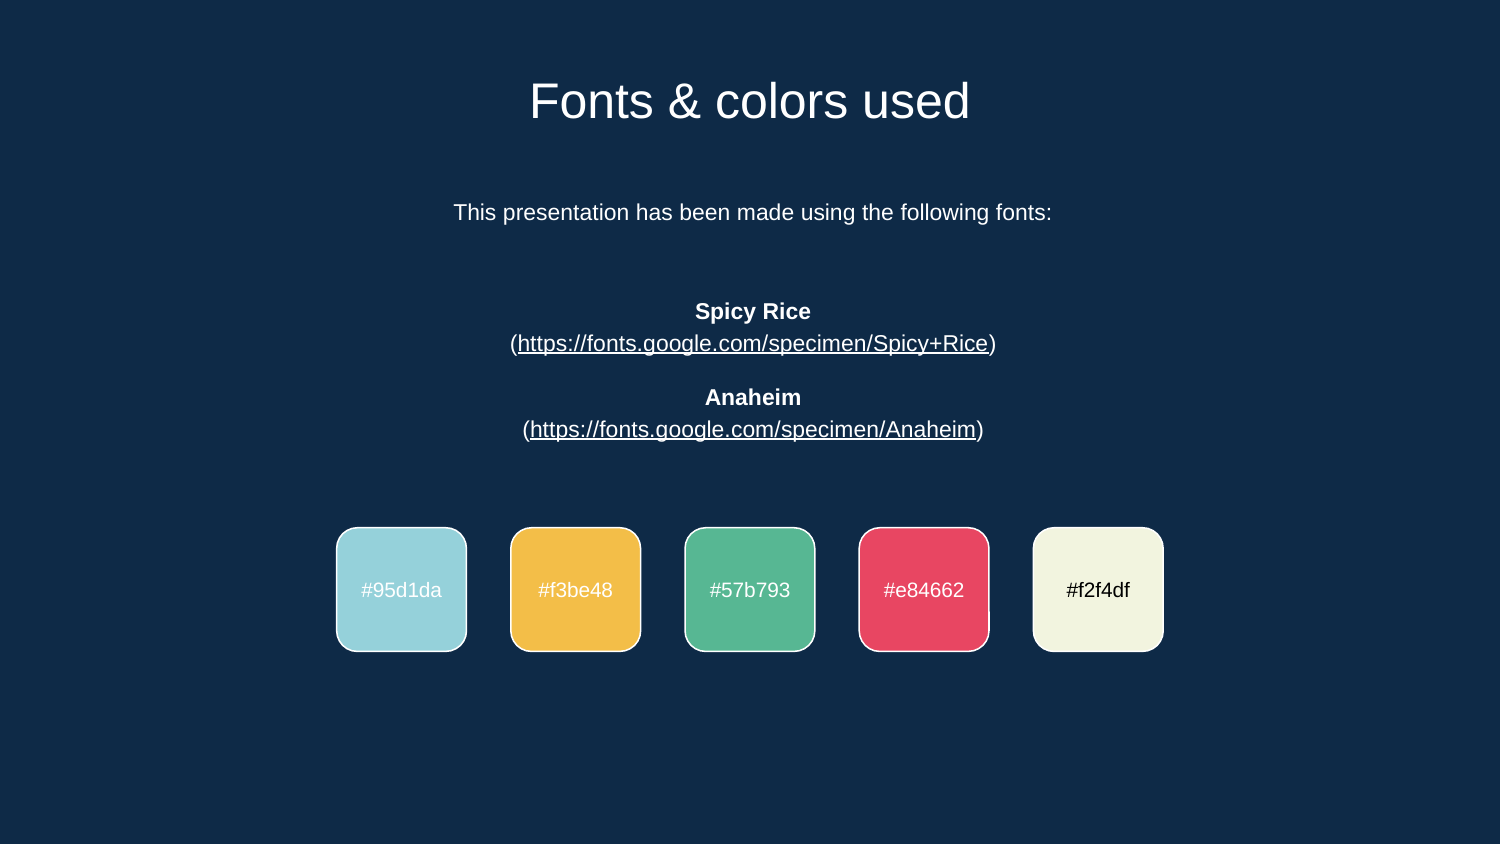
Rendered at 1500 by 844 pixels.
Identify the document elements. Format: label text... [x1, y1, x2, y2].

text_box [510, 527, 641, 553]
text_box Spicy Rice (https://fonts.google.com/specimen/Spicy+Rice) Anaheim (https://fonts.google.com/specimen/Anaheim) [175, 264, 1332, 470]
text_box [336, 626, 467, 652]
text_box #f2f4df [1033, 553, 1164, 626]
text_box [510, 626, 641, 652]
title Fonts & colors used [171, 53, 1328, 133]
text_box [1033, 527, 1164, 553]
text_box [859, 626, 989, 652]
text_box #e84662 [859, 553, 989, 626]
text_box [685, 626, 815, 652]
text_box [859, 527, 989, 553]
text_box [685, 527, 815, 553]
text_box #95d1da [336, 553, 467, 626]
text_box [336, 527, 467, 553]
text_box #f3be48 [510, 553, 641, 626]
text_box [1033, 626, 1164, 652]
text_box This presentation has been made using the following fonts: [175, 178, 1332, 251]
text_box #57b793 [685, 553, 815, 626]
